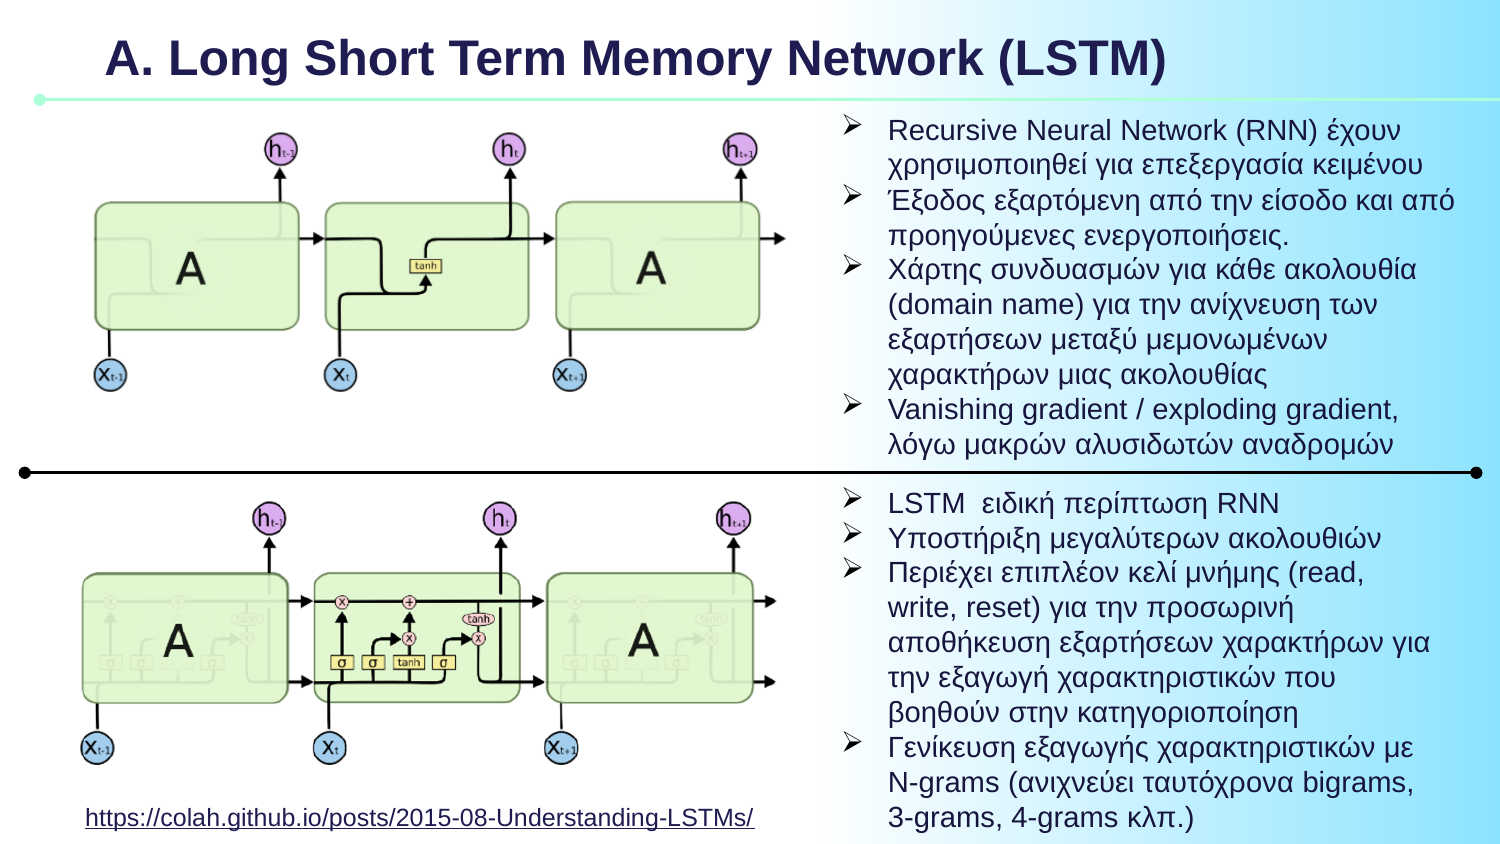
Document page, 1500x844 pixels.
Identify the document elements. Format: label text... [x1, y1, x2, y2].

text_box Recursive Neural Network (RNN) έχουν χρησιμοποιηθεί για επεξεργασία κειμένου Έξοδος εξαρτόμενη από την είσοδο και από προηγούμενες ενεργοποιήσεις. Χάρτης συνδυασμών για κάθε ακολουθία (domain name) για την ανίχνευση των εξαρτήσεων μεταξύ μεμονωμένων χαρακτήρων μιας ακολουθίας Vanishing gradient / exploding gradient, λόγω μακρών αλυσιδωτών αναδρομών [826, 103, 1477, 468]
picture [67, 491, 791, 774]
text_box LSTM ειδική περίπτωση RNN Υποστήριξη μεγαλύτερων ακολουθιών Περιέχει επιπλέον κελί μνήμης (read, write, reset) για την προσωρινή αποθήκευση εξαρτήσεων χαρακτήρων για την εξαγωγή χαρακτηριστικών που βοηθούν στην κατηγοριοποίηση Γενίκευση εξαγωγής χαρακτηριστικών με N-grams (ανιχνεύει ταυτόχρονα bigrams, 3-grams, 4-grams κλπ.) [826, 480, 1457, 841]
picture [67, 116, 791, 401]
title A. Long Short Term Memory Network (LSTM) [89, 10, 1217, 99]
text_box https://colah.github.io/posts/2015-08-Understanding-LSTMs/ [70, 793, 775, 839]
